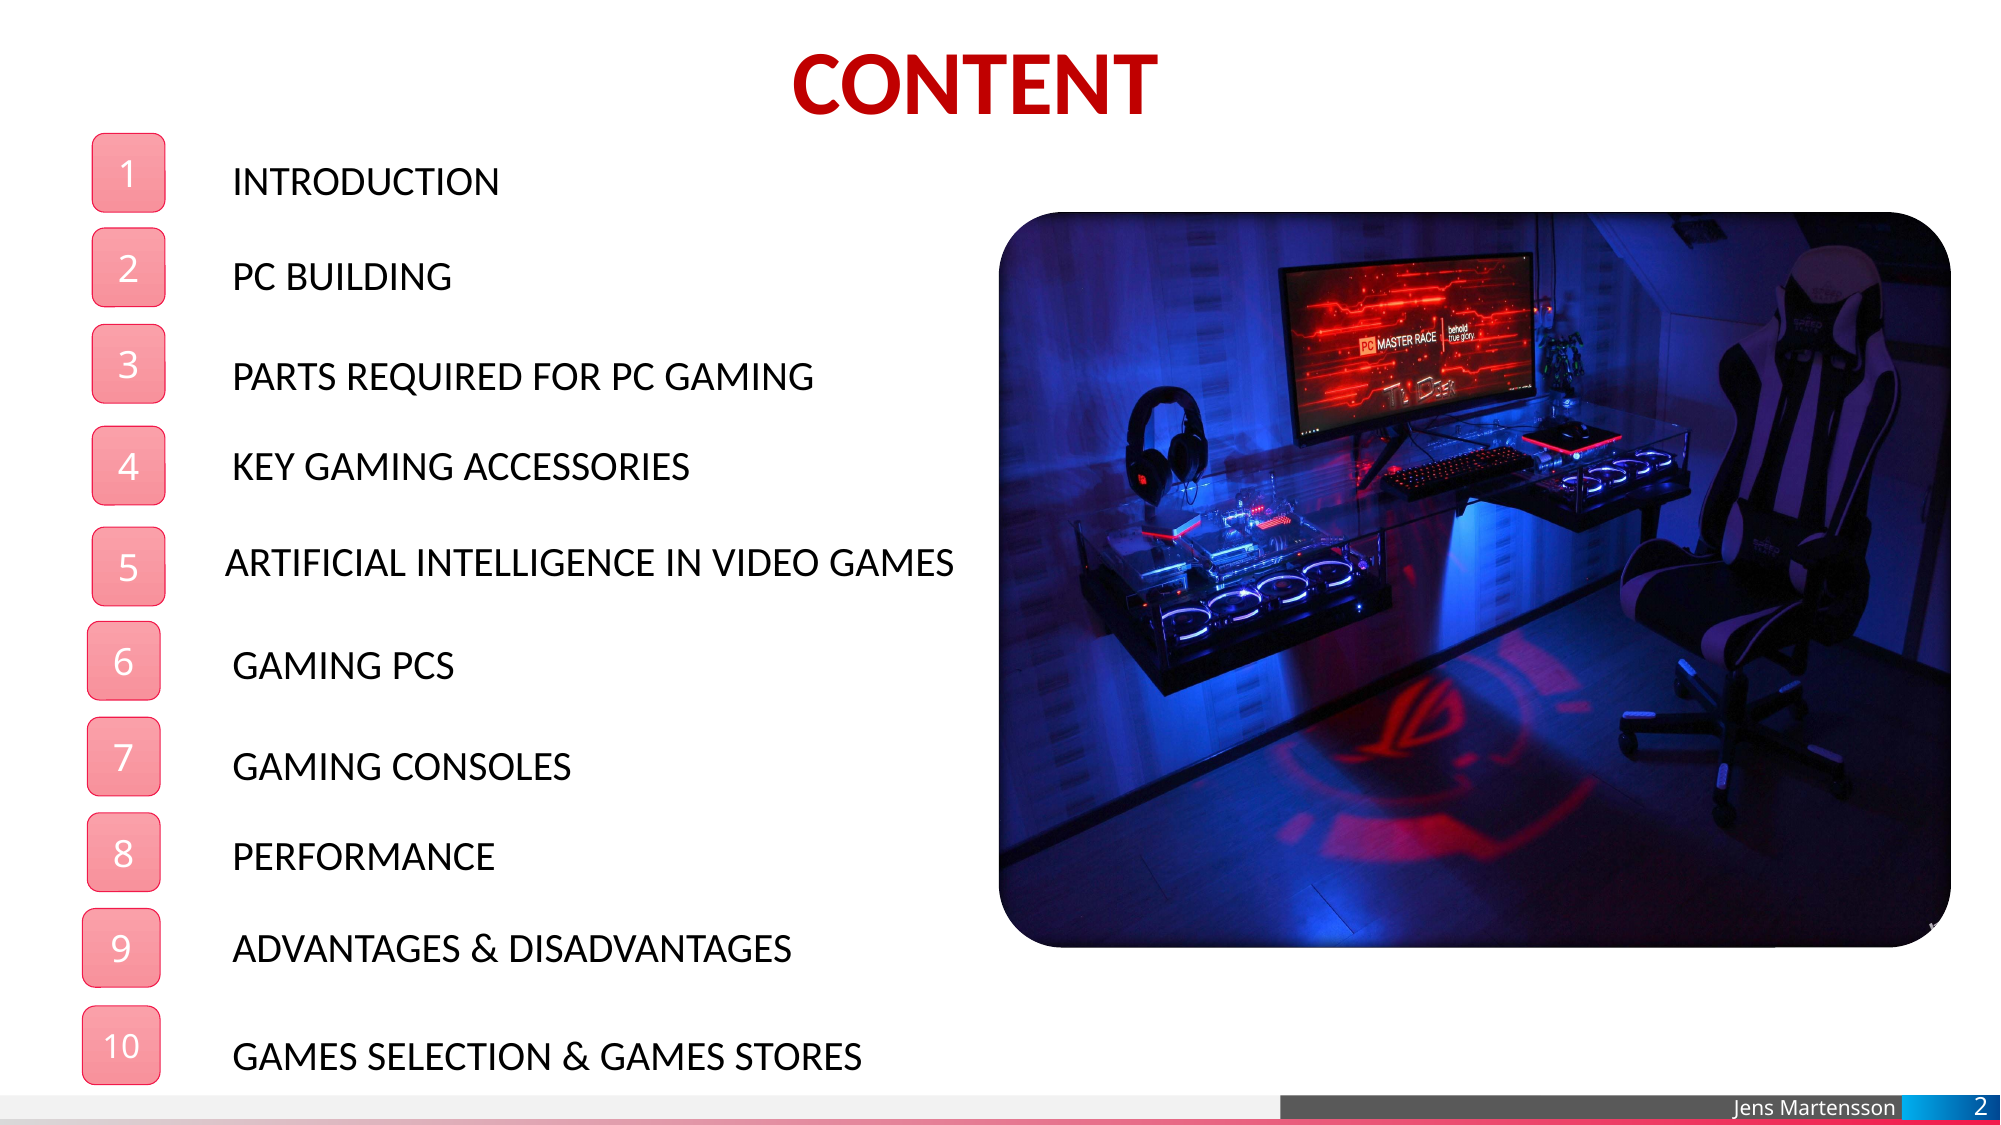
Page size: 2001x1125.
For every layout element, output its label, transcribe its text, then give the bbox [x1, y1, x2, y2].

text_box GAMING CONSOLES [217, 724, 775, 796]
text_box ARTIFICIAL INTELLIGENCE IN VIDEO GAMES [180, 527, 998, 592]
text_box 7 [86, 716, 161, 797]
text_box CONTENT [145, 15, 1806, 141]
text_box 2 [91, 227, 166, 308]
text_box 9 [81, 907, 161, 988]
picture [998, 212, 1951, 948]
text_box PC BUILDING [217, 240, 840, 306]
text_box 6 [86, 620, 161, 701]
text_box GAMING PCS [217, 626, 788, 696]
text_box PARTS REQUIRED FOR PC GAMING [217, 341, 840, 407]
text_box ADVANTAGES & DISADVANTAGES [217, 913, 1014, 979]
text_box 3 [91, 323, 166, 404]
text_box 10 [81, 1005, 161, 1086]
text_box 8 [86, 812, 161, 893]
text_box KEY GAMING ACCESSORIES [217, 431, 840, 496]
text_box PERFORMANCE [217, 815, 744, 887]
text_box GAMES SELECTION & GAMES STORES [217, 1014, 1050, 1086]
text_box 1 [91, 132, 166, 213]
text_box 4 [91, 425, 166, 506]
text_box 5 [91, 526, 166, 607]
slide_number 2 [1901, 1095, 2000, 1120]
text_box INTRODUCTION [217, 146, 802, 211]
